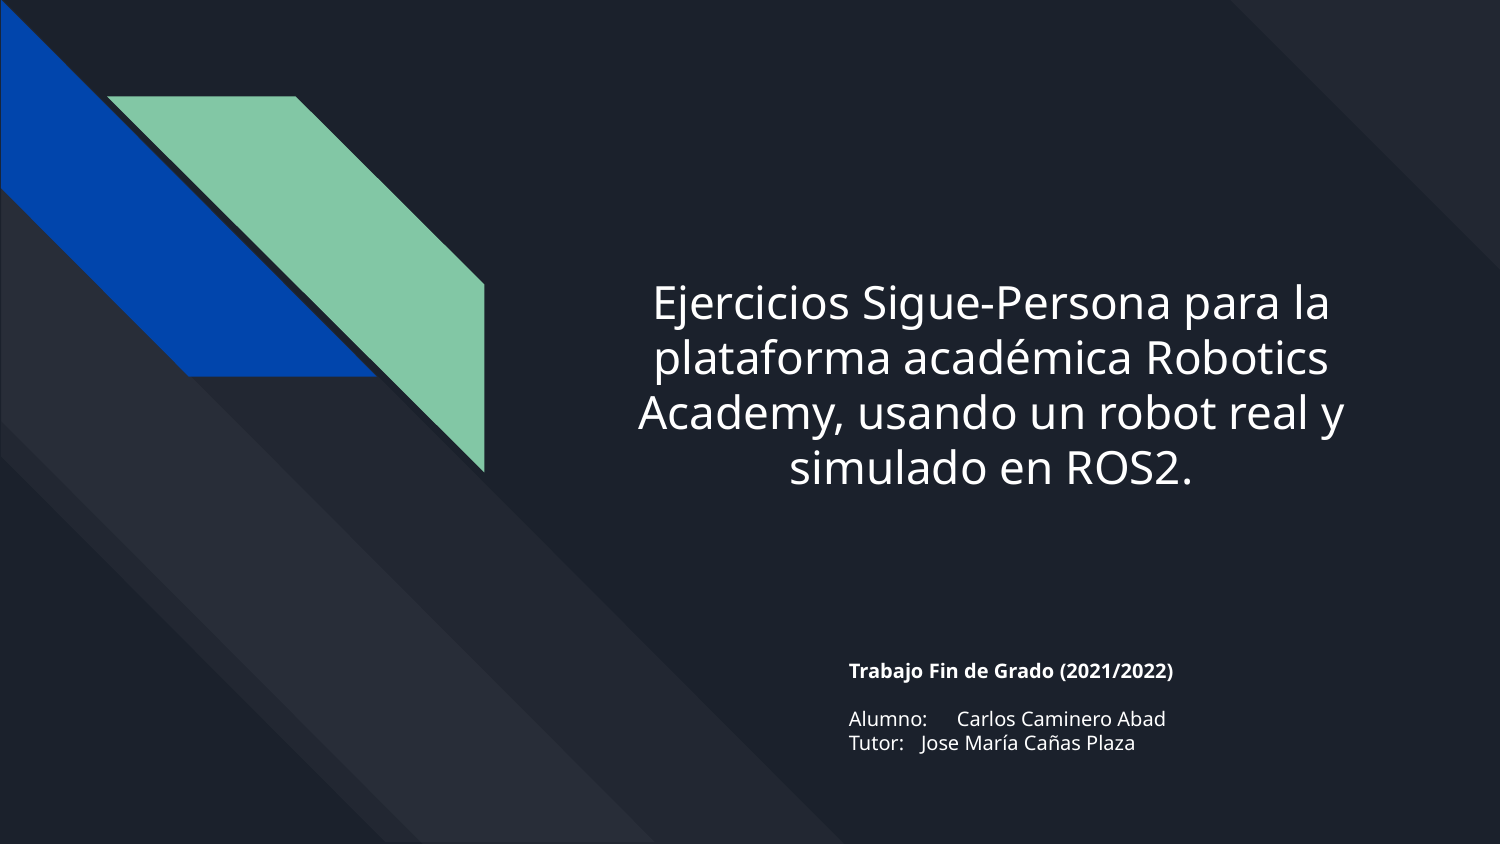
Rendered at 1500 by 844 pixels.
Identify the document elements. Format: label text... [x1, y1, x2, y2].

subtitle Trabajo Fin de Grado (2021/2022) Alumno: Carlos Caminero Abad Tutor: Jose María Cañas Plaza [833, 643, 1404, 774]
title Ejercicios Sigue-Persona para la plataforma académica Robotics Academy, usando un robot real y simulado en ROS2. [580, 258, 1404, 518]
